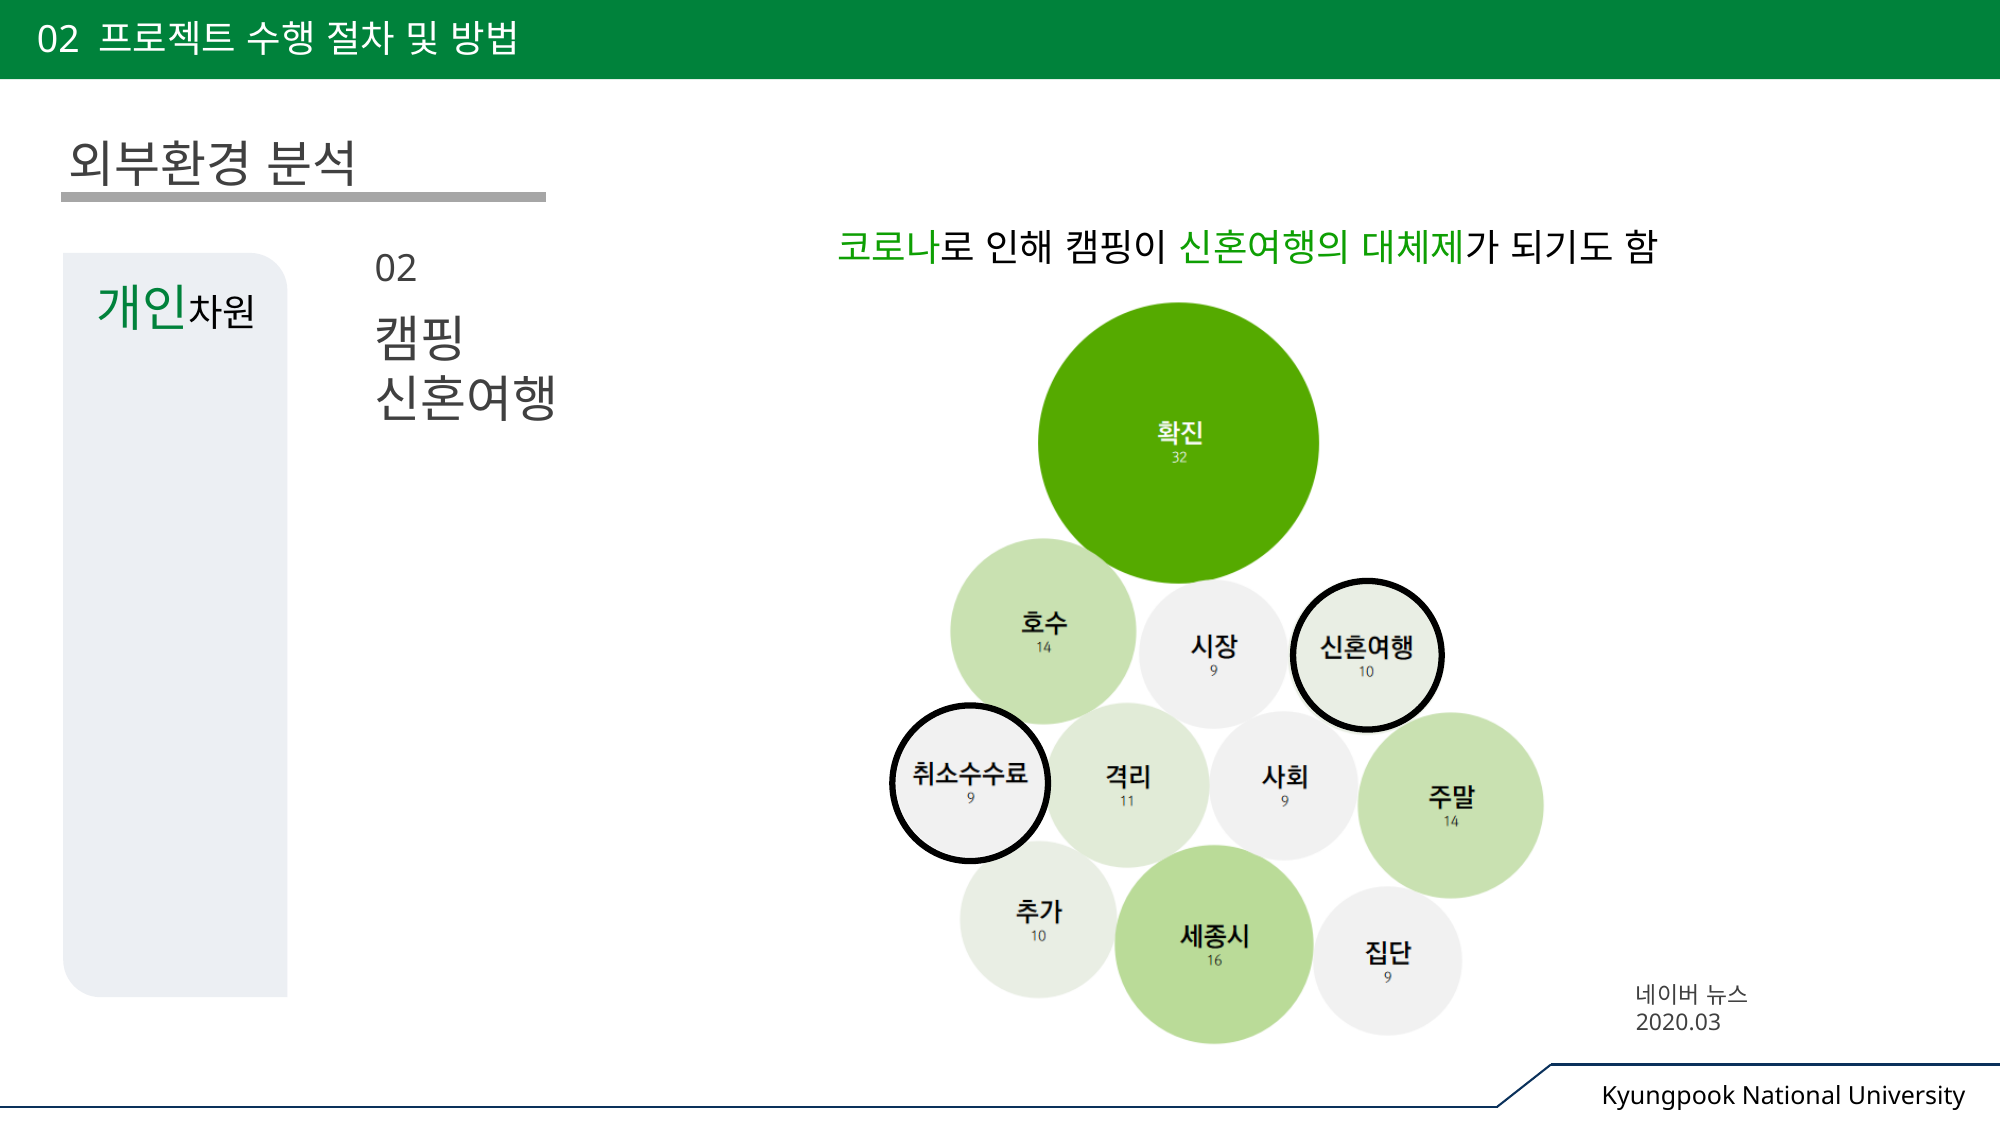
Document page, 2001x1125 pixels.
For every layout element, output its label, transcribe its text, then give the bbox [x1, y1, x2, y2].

text_box 네이버 뉴스 2020.03 [1621, 973, 1779, 1043]
text_box 개인차원 [81, 268, 306, 344]
picture [889, 298, 1558, 1057]
text_box 캠핑 신혼여행 [359, 299, 750, 435]
text_box 코로나로 인해 캠핑이 신혼여행의 대체제가 되기도 함 [822, 216, 1815, 276]
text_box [0, 1064, 2000, 1108]
text_box 02 [359, 236, 478, 296]
text_box Kyungpook National University [1586, 1108, 2000, 1118]
text_box 외부환경 분석 [54, 124, 579, 200]
text_box 02 프로젝트 수행 절차 및 방법 [22, 7, 547, 68]
text_box [0, 0, 2000, 80]
text_box [62, 251, 289, 999]
